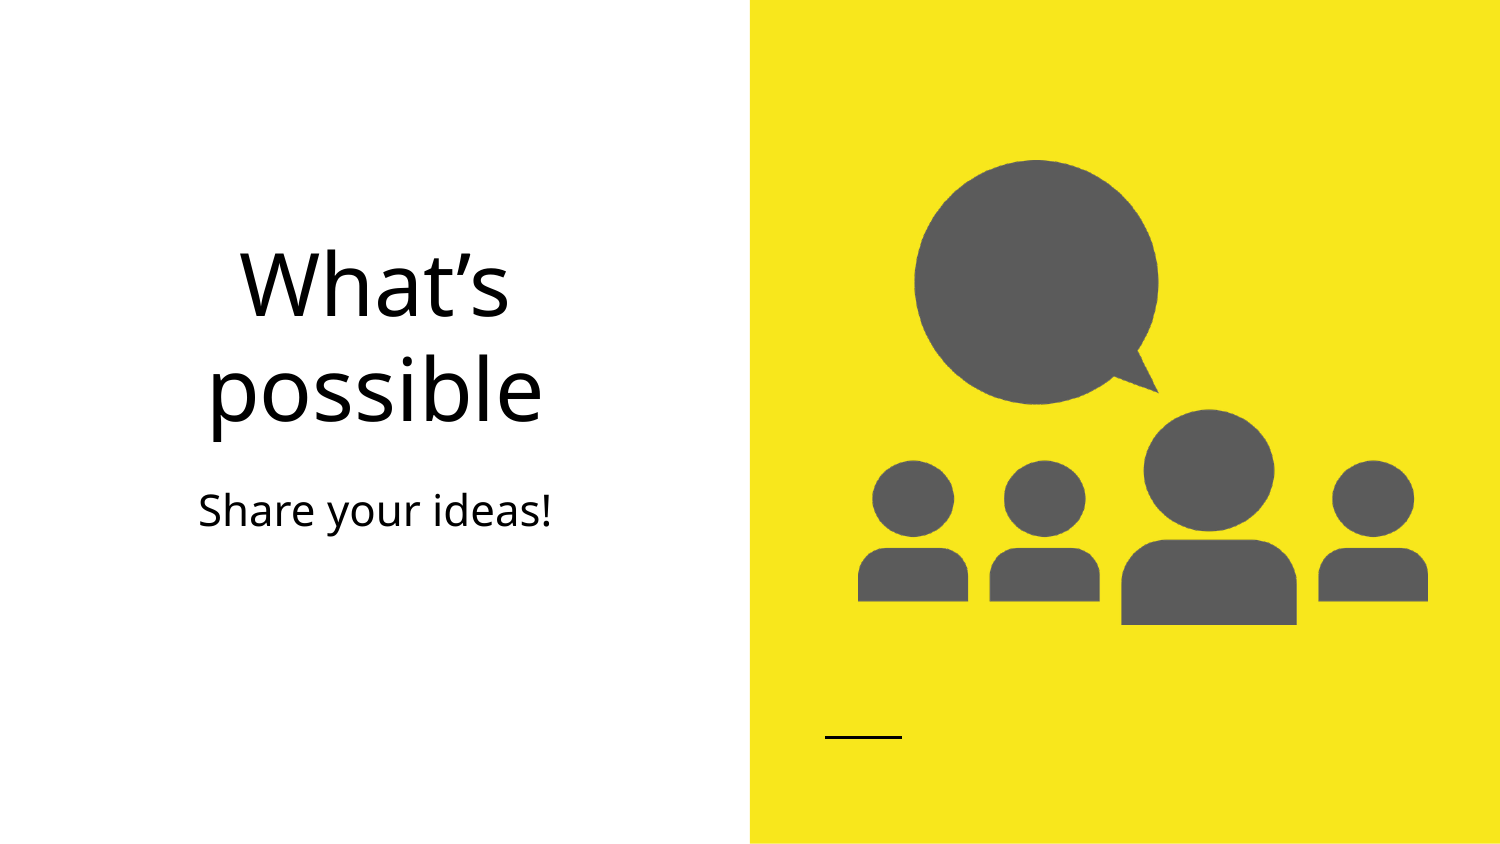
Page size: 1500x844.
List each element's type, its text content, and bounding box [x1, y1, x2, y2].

title What’s possible [43, 160, 708, 454]
picture [858, 160, 1428, 625]
subtitle Share your ideas! [43, 467, 708, 689]
